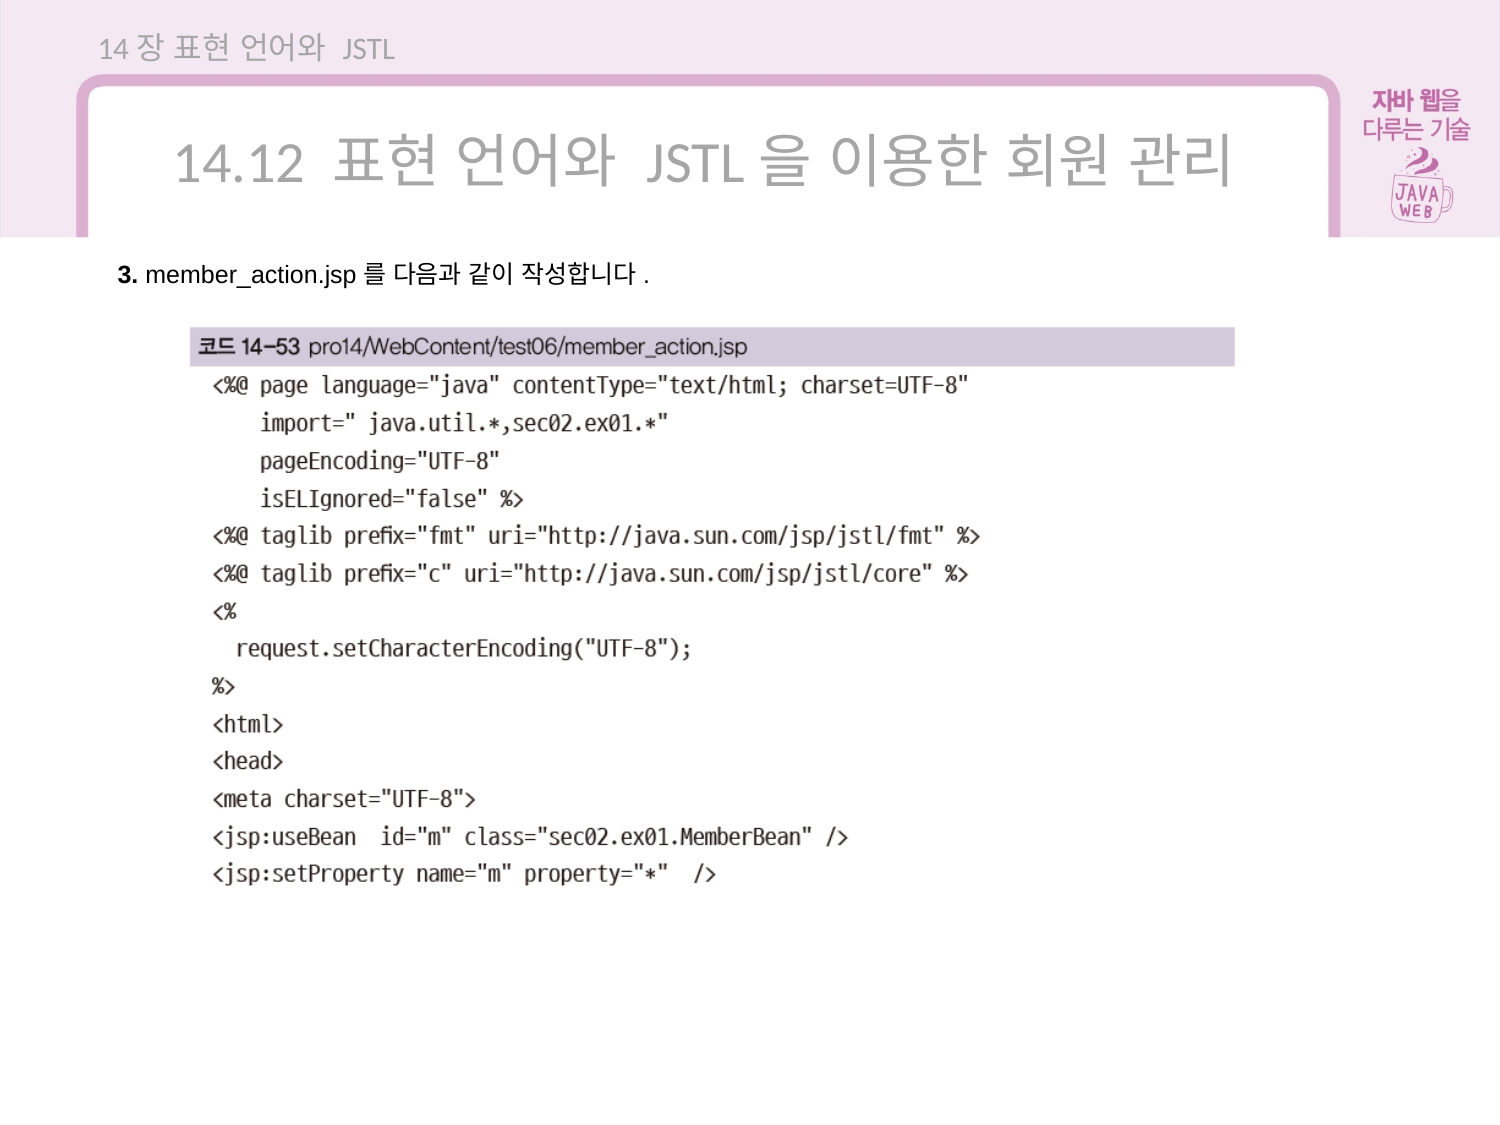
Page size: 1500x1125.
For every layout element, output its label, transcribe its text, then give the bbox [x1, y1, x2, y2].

text_box 3. member_action.jsp를 다음과 같이 작성합니다. [102, 251, 1323, 296]
picture [0, 0, 1500, 1125]
text_box 14.12 표현 언어와 JSTL을 이용한 회원 관리 [76, 117, 1331, 202]
text_box 14장 표현 언어와 JSTL [82, 0, 1133, 74]
